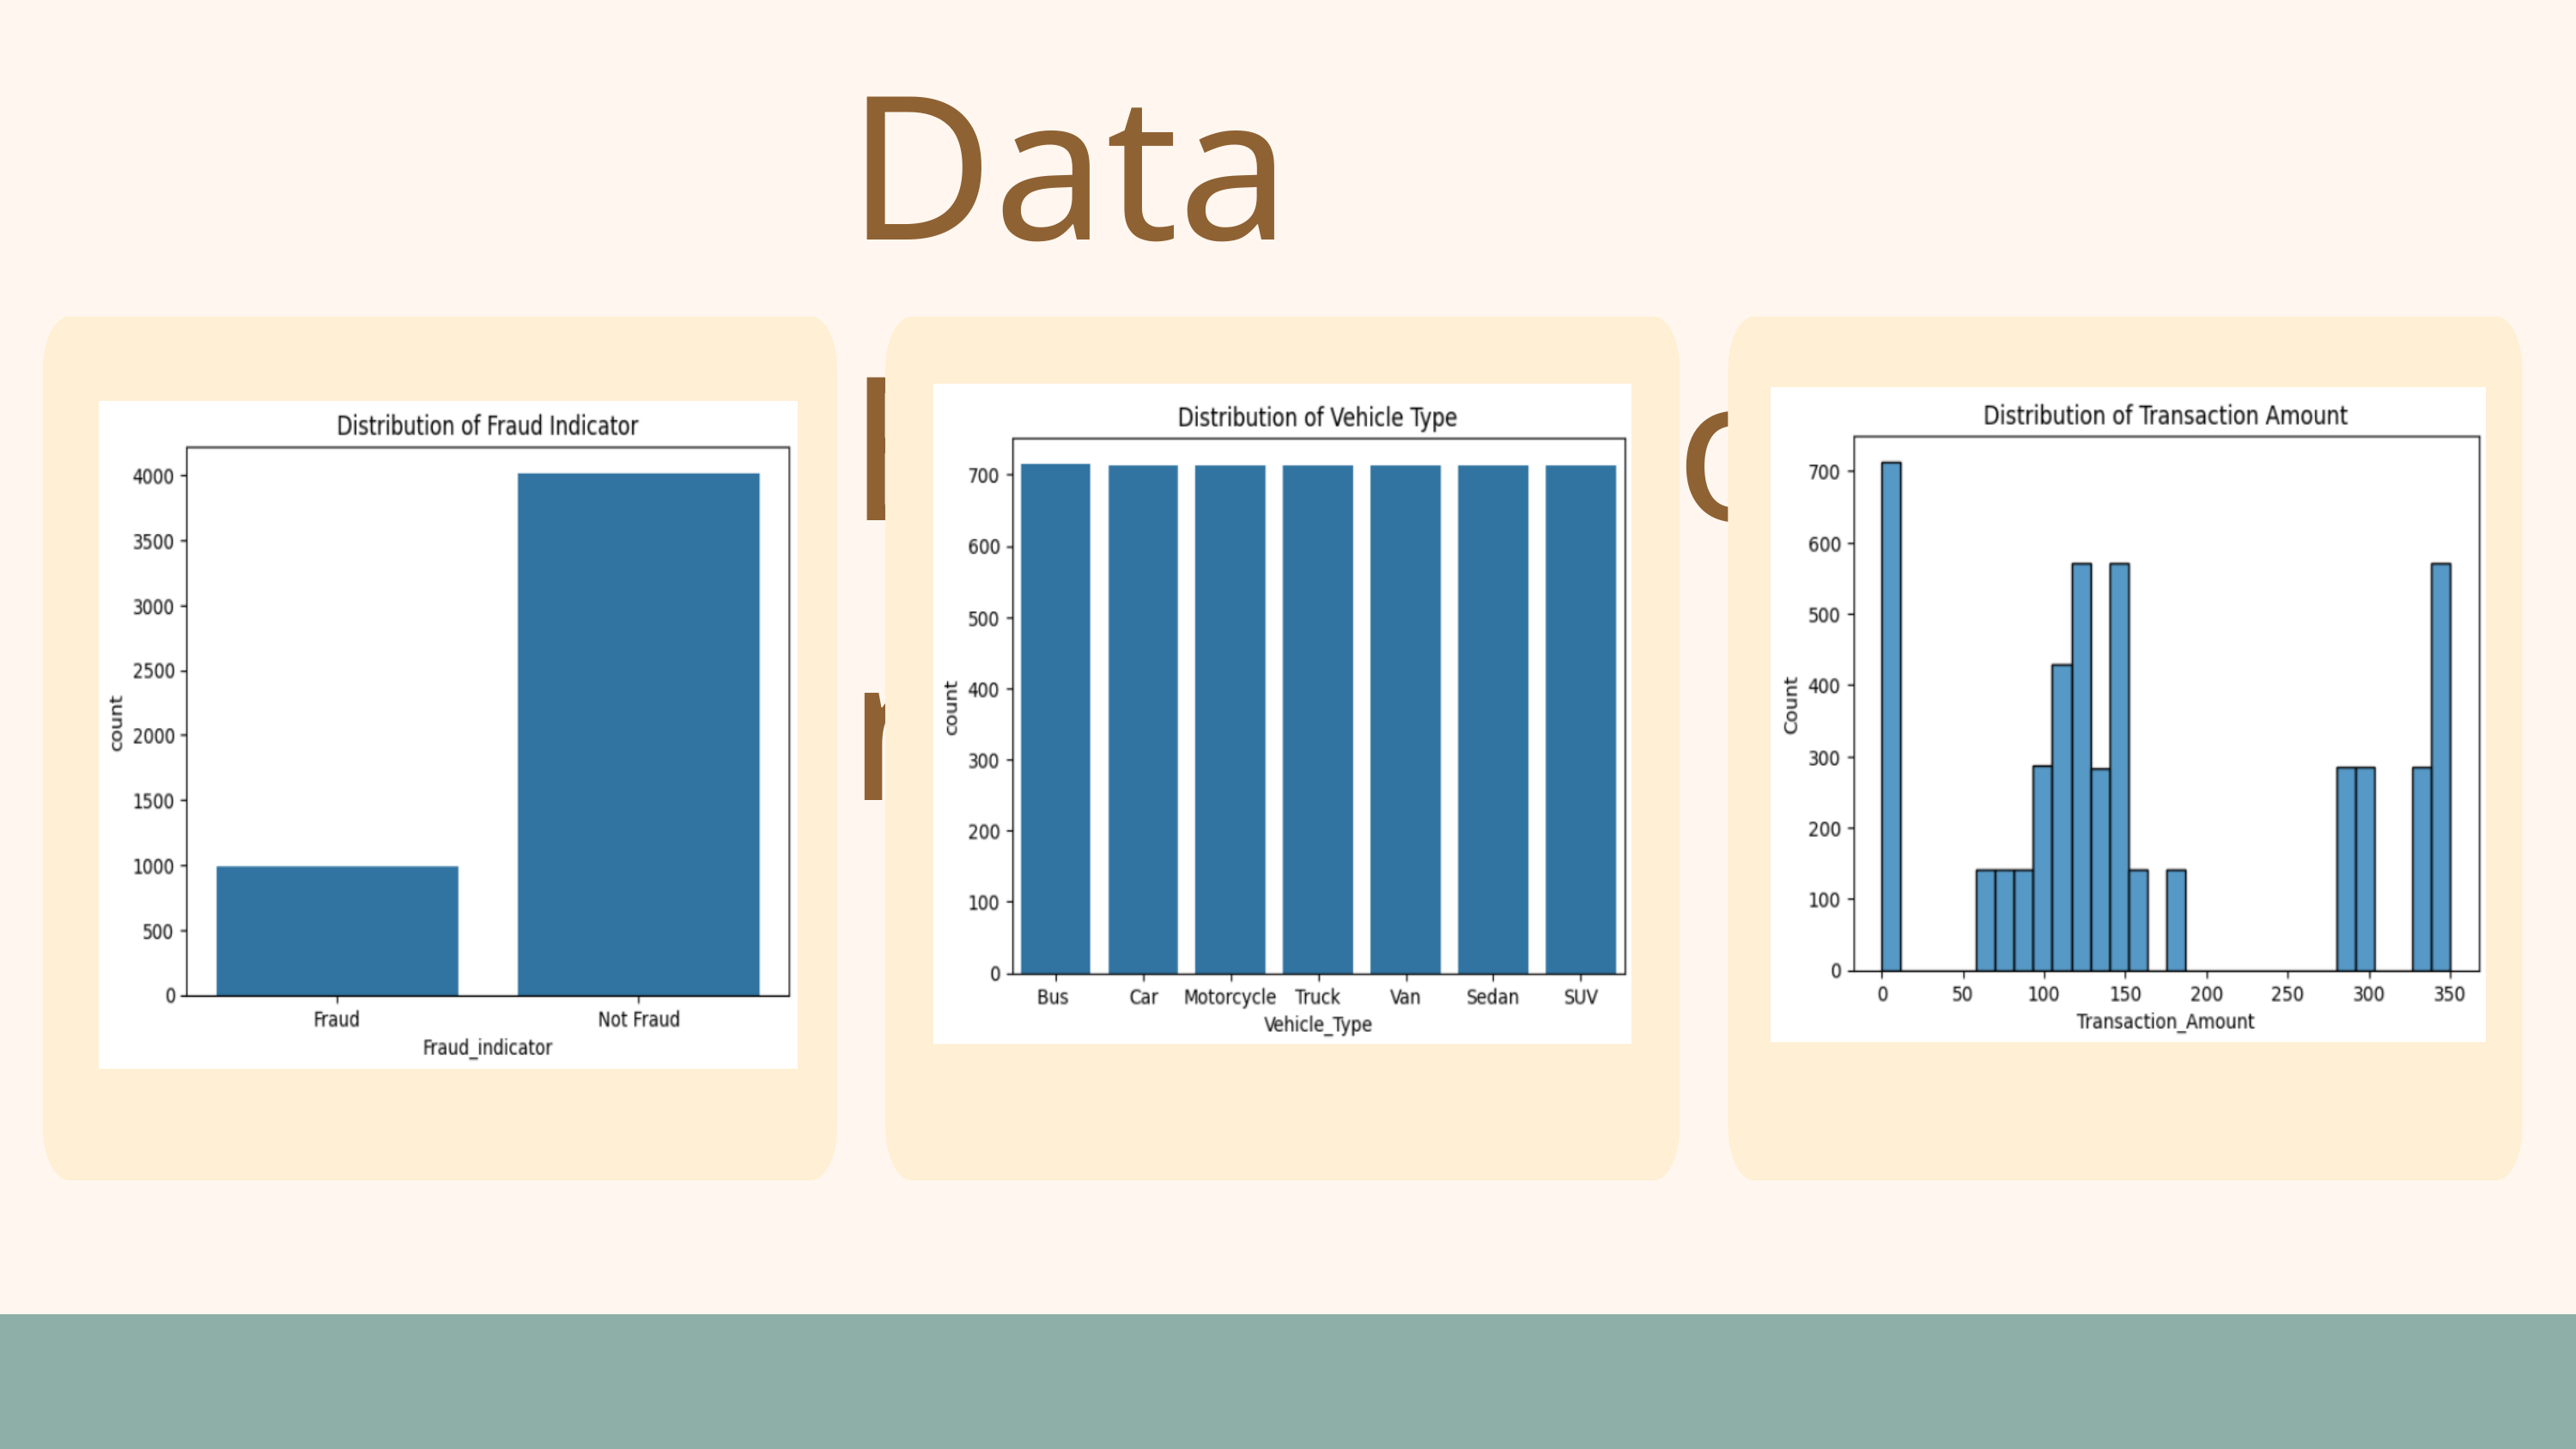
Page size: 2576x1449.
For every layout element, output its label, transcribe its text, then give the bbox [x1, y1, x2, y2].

picture [933, 383, 1632, 1045]
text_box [42, 316, 838, 1181]
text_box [884, 316, 1680, 1181]
text_box Data Exploration [848, 0, 1847, 841]
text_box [1728, 316, 2523, 1181]
picture [1771, 386, 2486, 1042]
picture [99, 401, 798, 1070]
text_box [0, 1313, 2576, 1449]
